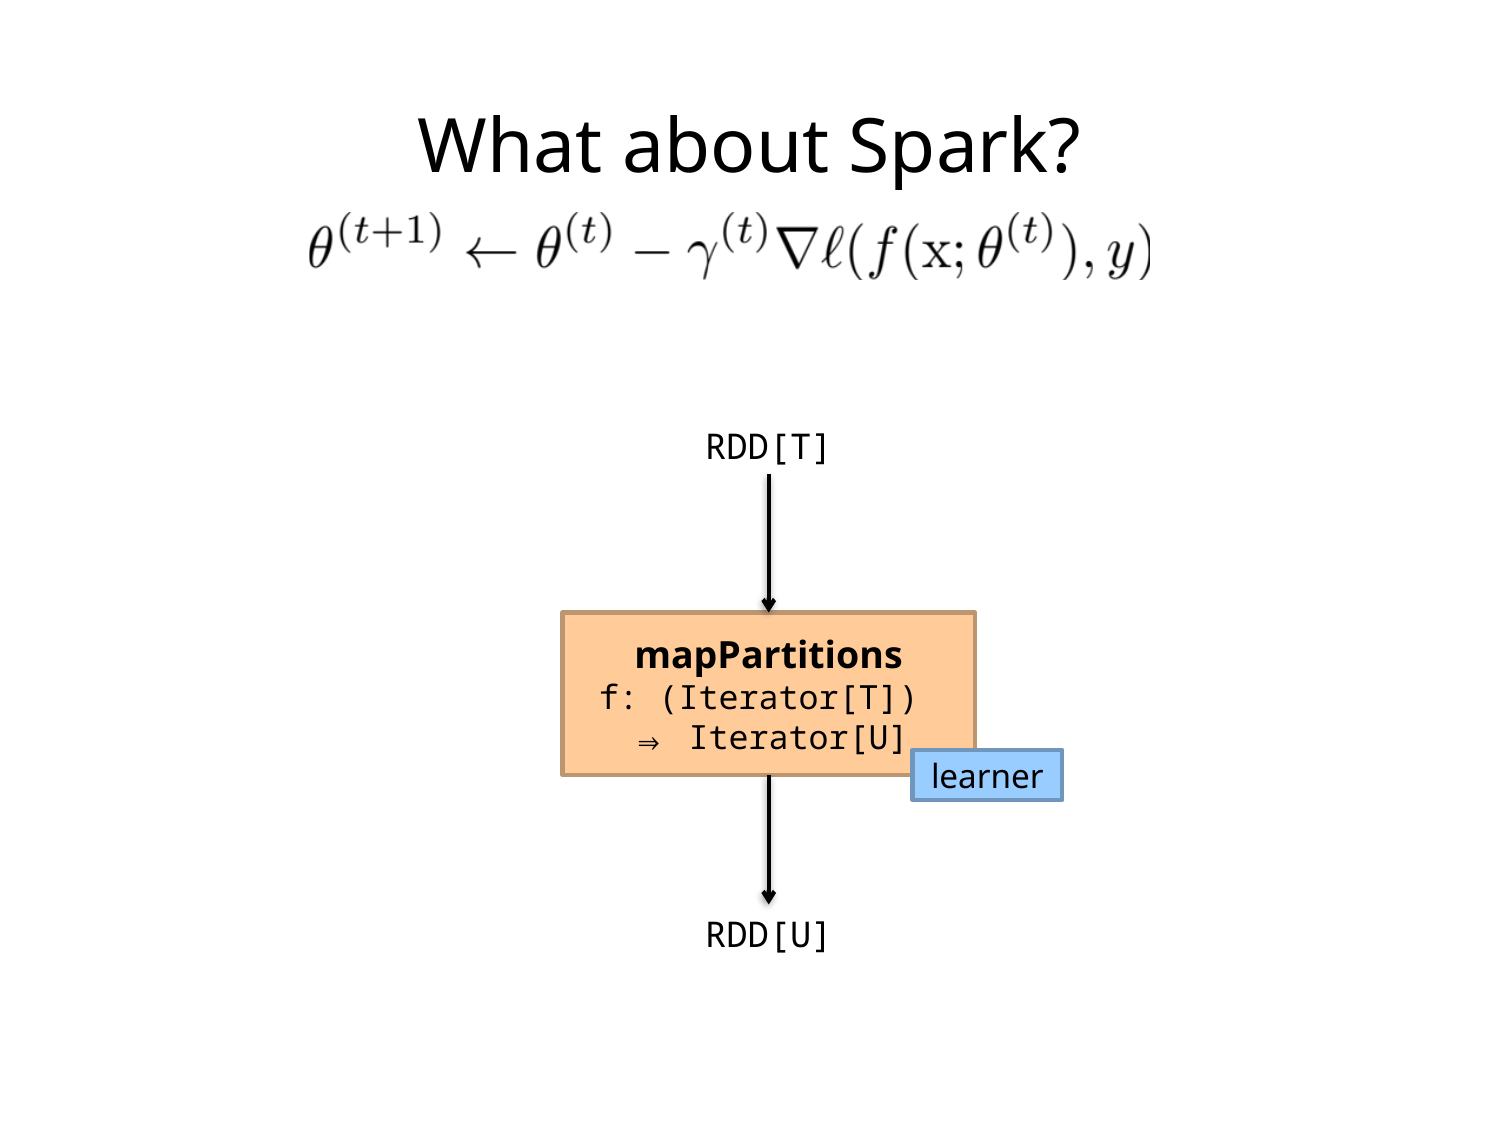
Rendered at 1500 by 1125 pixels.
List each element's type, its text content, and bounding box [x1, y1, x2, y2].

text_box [562, 416, 976, 963]
text_box What about Spark? [0, 90, 1500, 203]
text_box learner [979, 748, 1064, 802]
picture [309, 212, 1151, 280]
